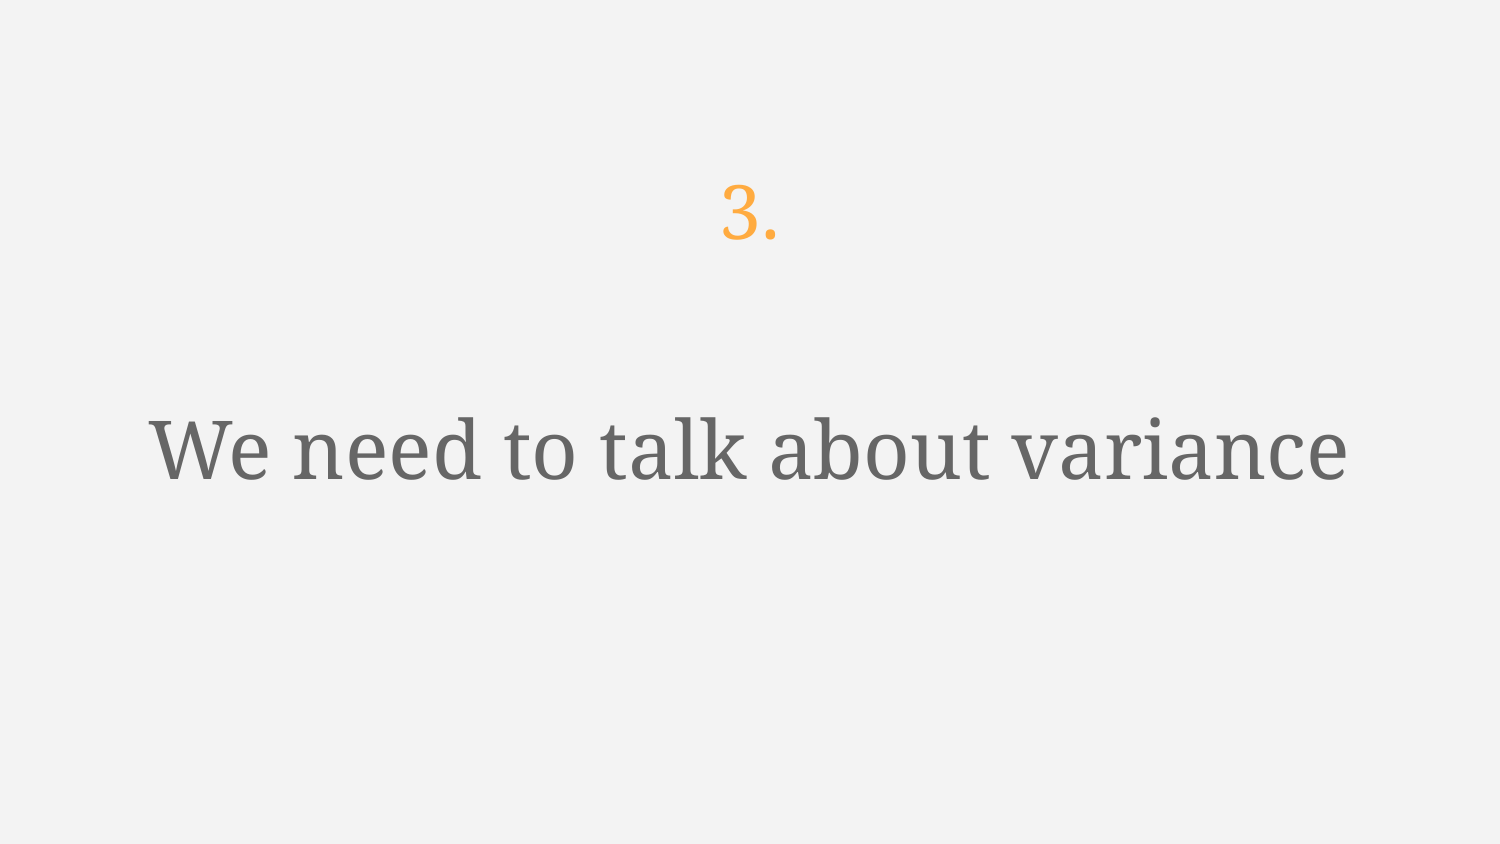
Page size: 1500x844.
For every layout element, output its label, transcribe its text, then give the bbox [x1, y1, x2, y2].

title We need to talk about variance [51, 377, 1449, 516]
title 3. [51, 140, 1449, 279]
